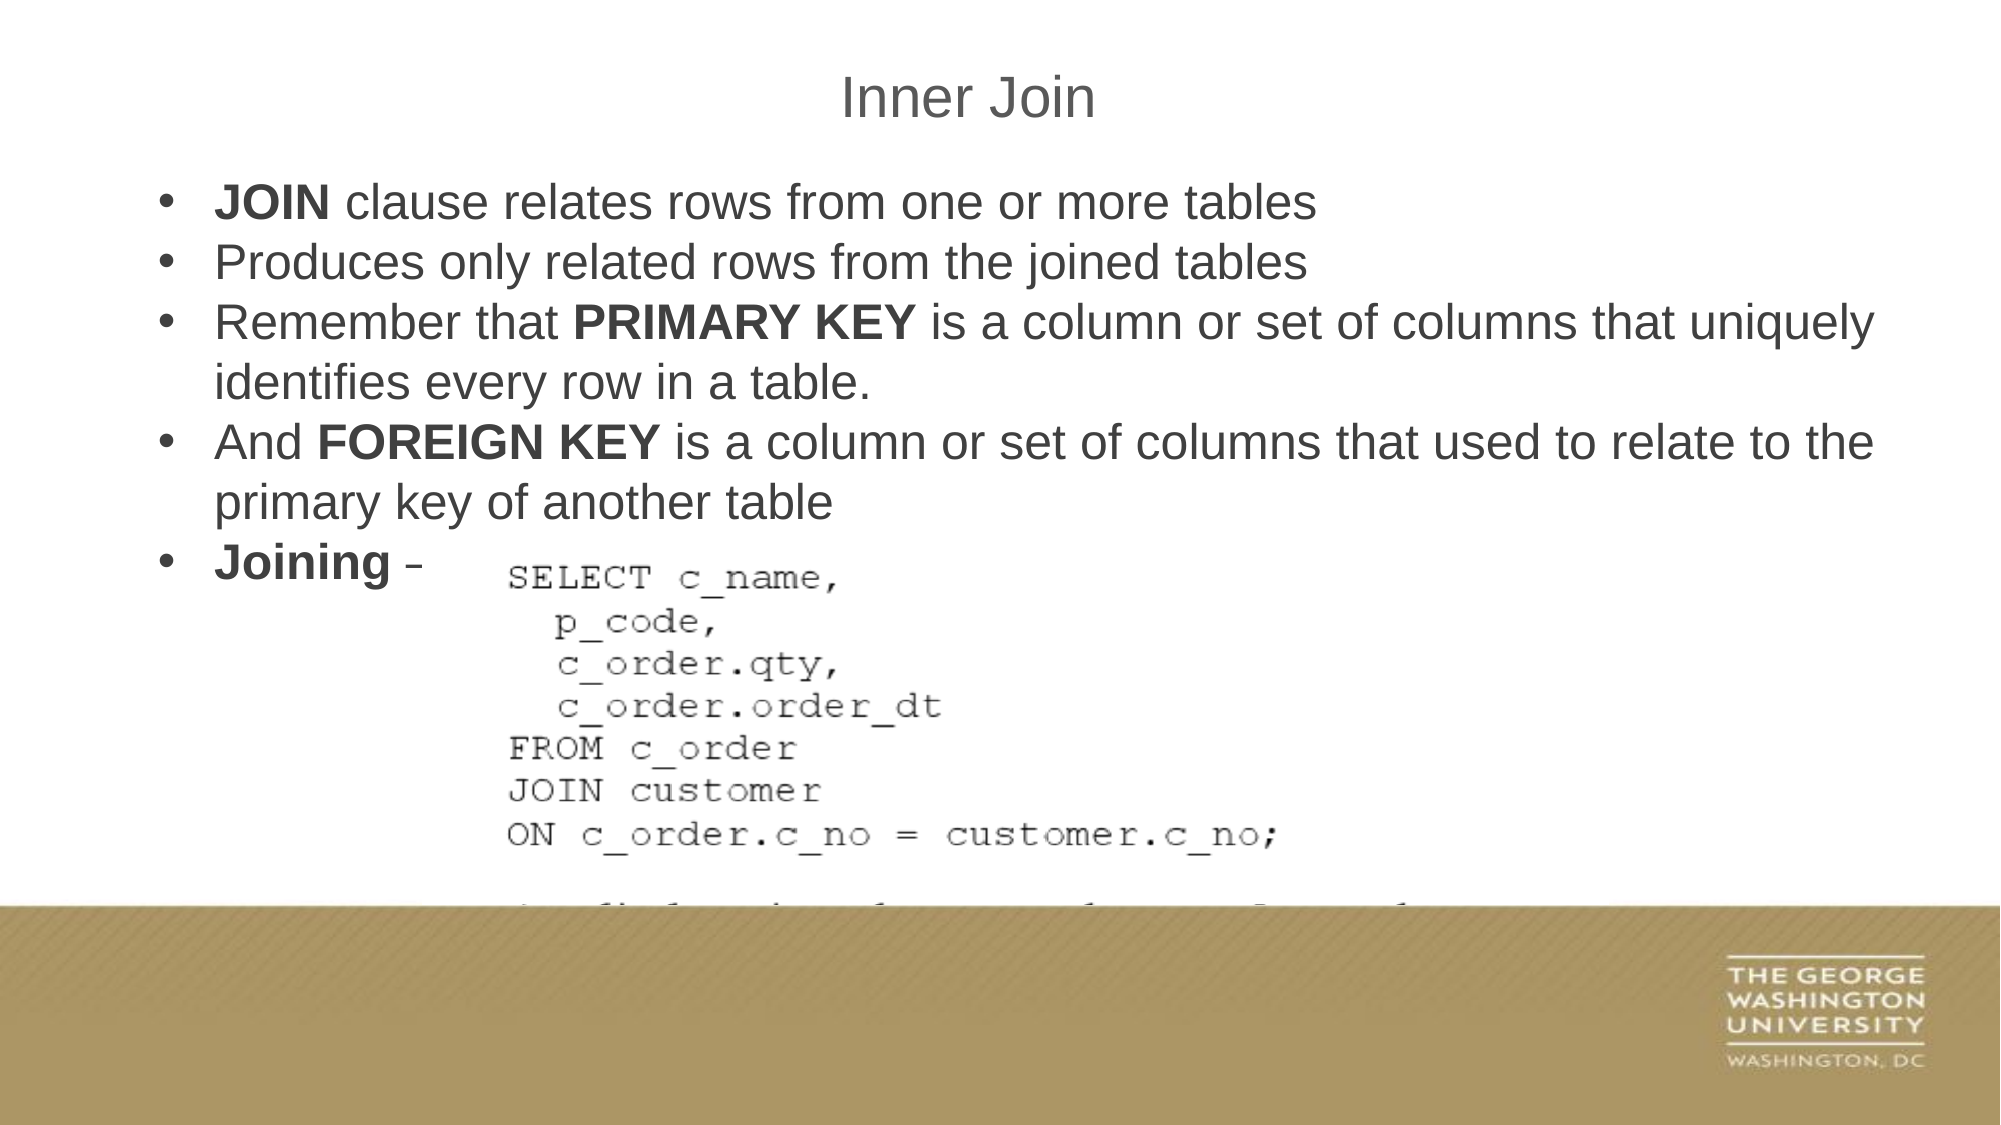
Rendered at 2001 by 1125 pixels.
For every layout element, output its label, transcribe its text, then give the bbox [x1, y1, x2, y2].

title Inner Join [422, 51, 1533, 148]
picture [0, 0, 2000, 1125]
text_box JOIN clause relates rows from one or more tables Produces only related rows from the joined tables Remember that PRIMARY KEY is a column or set of columns that uniquely identifies every row in a table. And FOREIGN KEY is a column or set of columns that used to relate to the primary key of another table Joining – process of using PK/FK to relate rows from tables [68, 162, 1919, 598]
